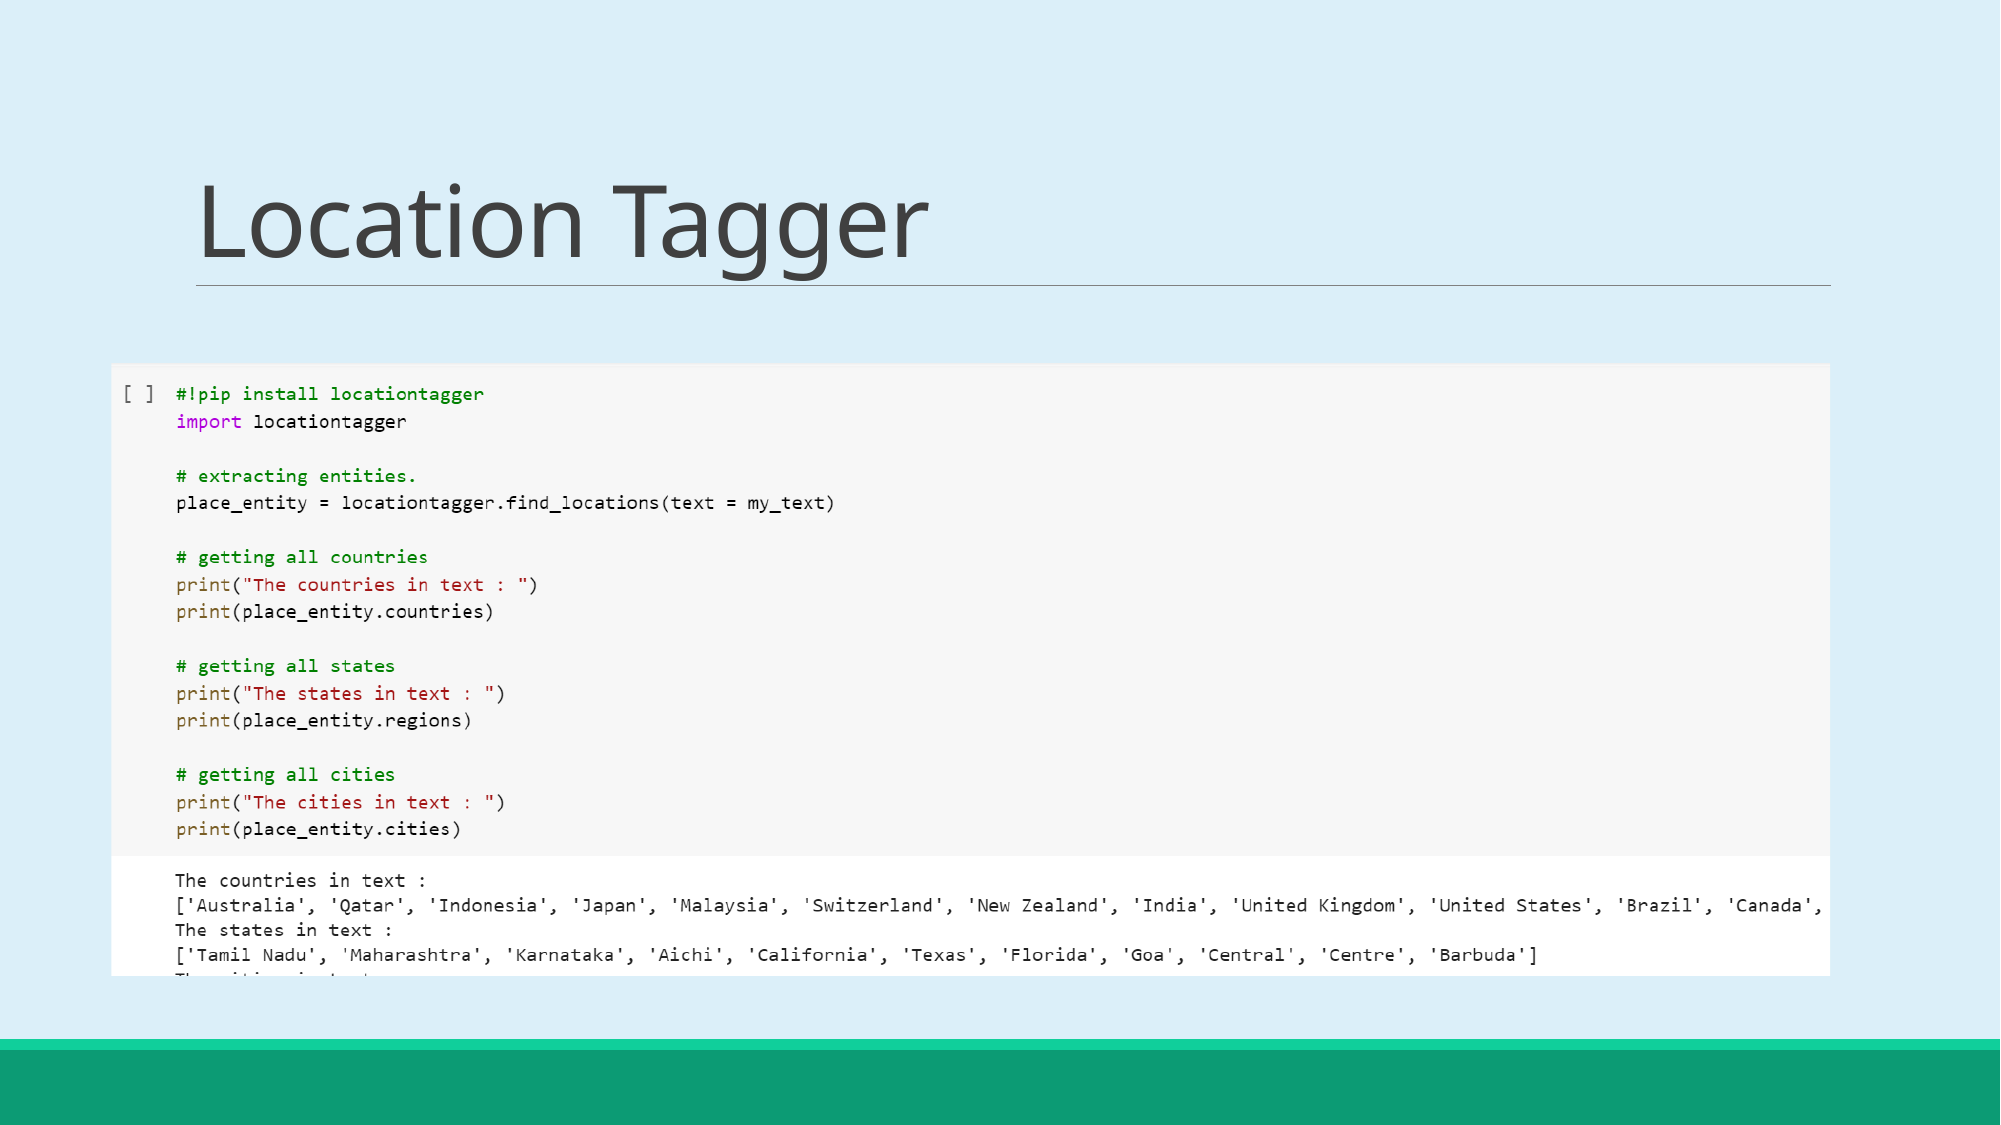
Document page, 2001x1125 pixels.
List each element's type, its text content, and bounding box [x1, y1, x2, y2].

title Location Tagger [180, 47, 1830, 285]
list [110, 363, 1831, 976]
